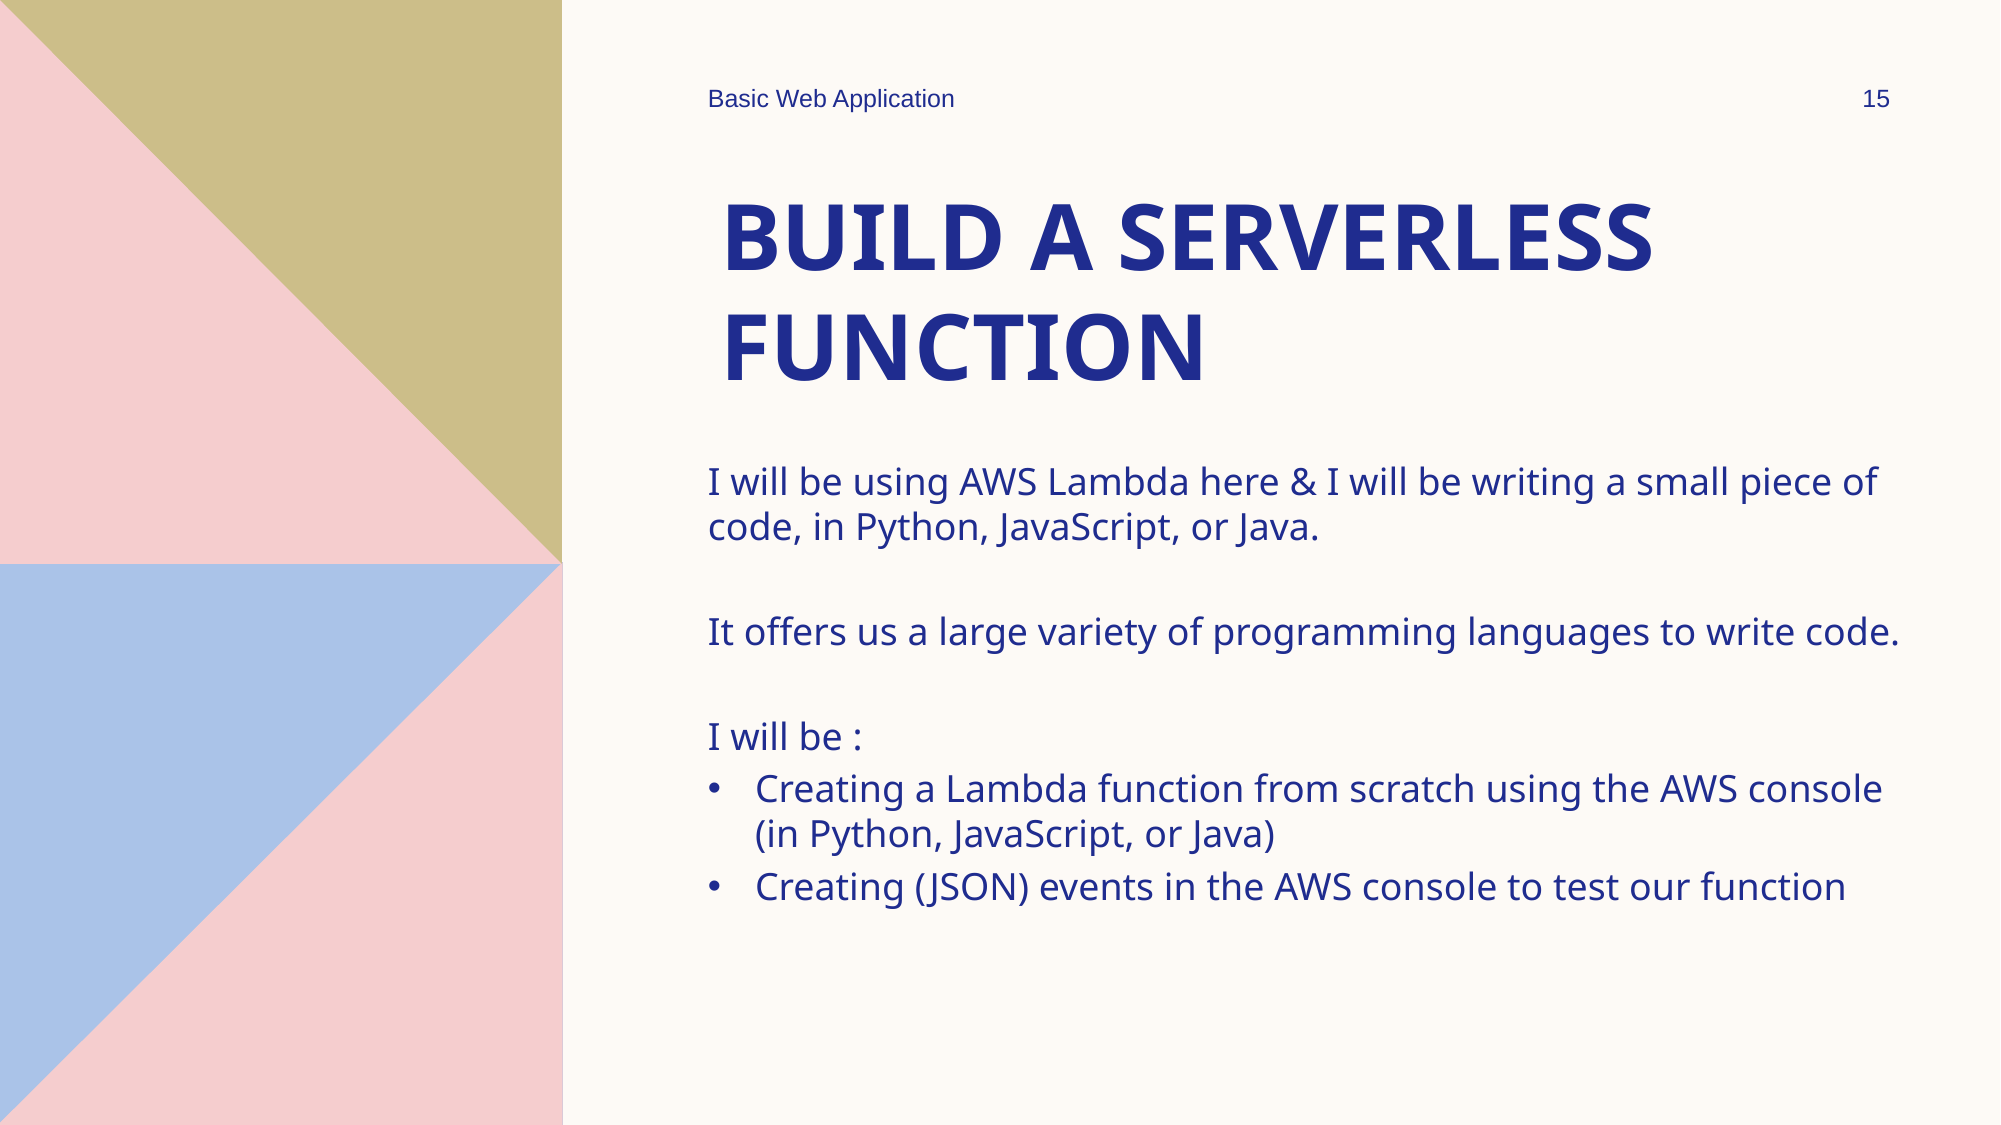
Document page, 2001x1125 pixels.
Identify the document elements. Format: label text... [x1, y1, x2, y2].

title Build a Serverless Function [705, 171, 1898, 298]
slide_number 15 [1795, 75, 1958, 120]
list I will be using AWS Lambda here & I will be writing a small piece of code, in Python, JavaScript, or Java. It offers us a large variety of programming languages to write code. I will be : Creating a Lambda function from scratch using the AWS console (in Python, JavaScript, or Java) Creating (JSON) events in the AWS console to test our function [693, 450, 1921, 1050]
footer Basic Web Application [693, 75, 1218, 120]
